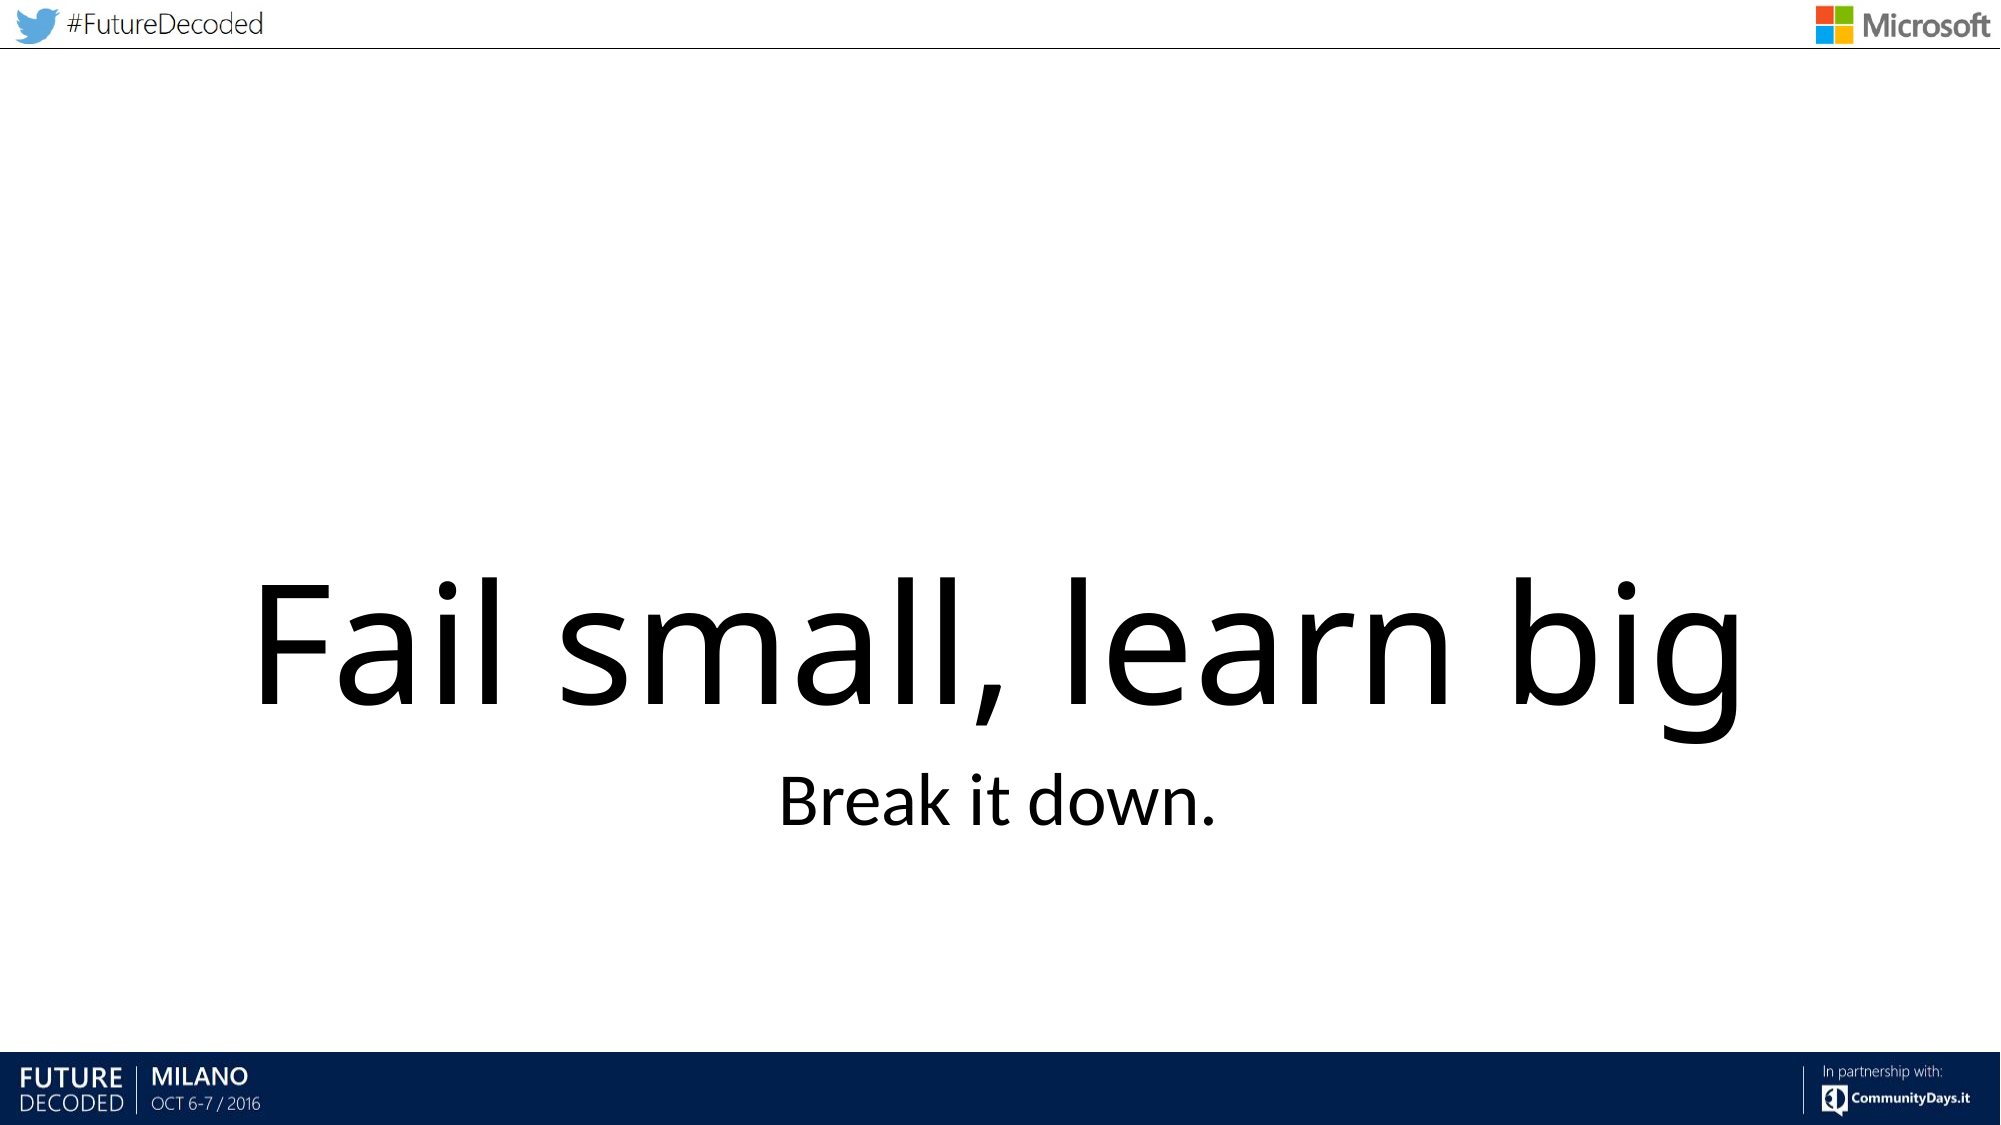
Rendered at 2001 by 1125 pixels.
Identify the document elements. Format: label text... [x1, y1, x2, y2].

picture [0, 0, 268, 48]
list Break it down. [136, 752, 1862, 999]
picture [1812, 0, 2000, 48]
title Fail small, learn big [136, 280, 1862, 749]
picture [0, 1052, 2000, 1125]
